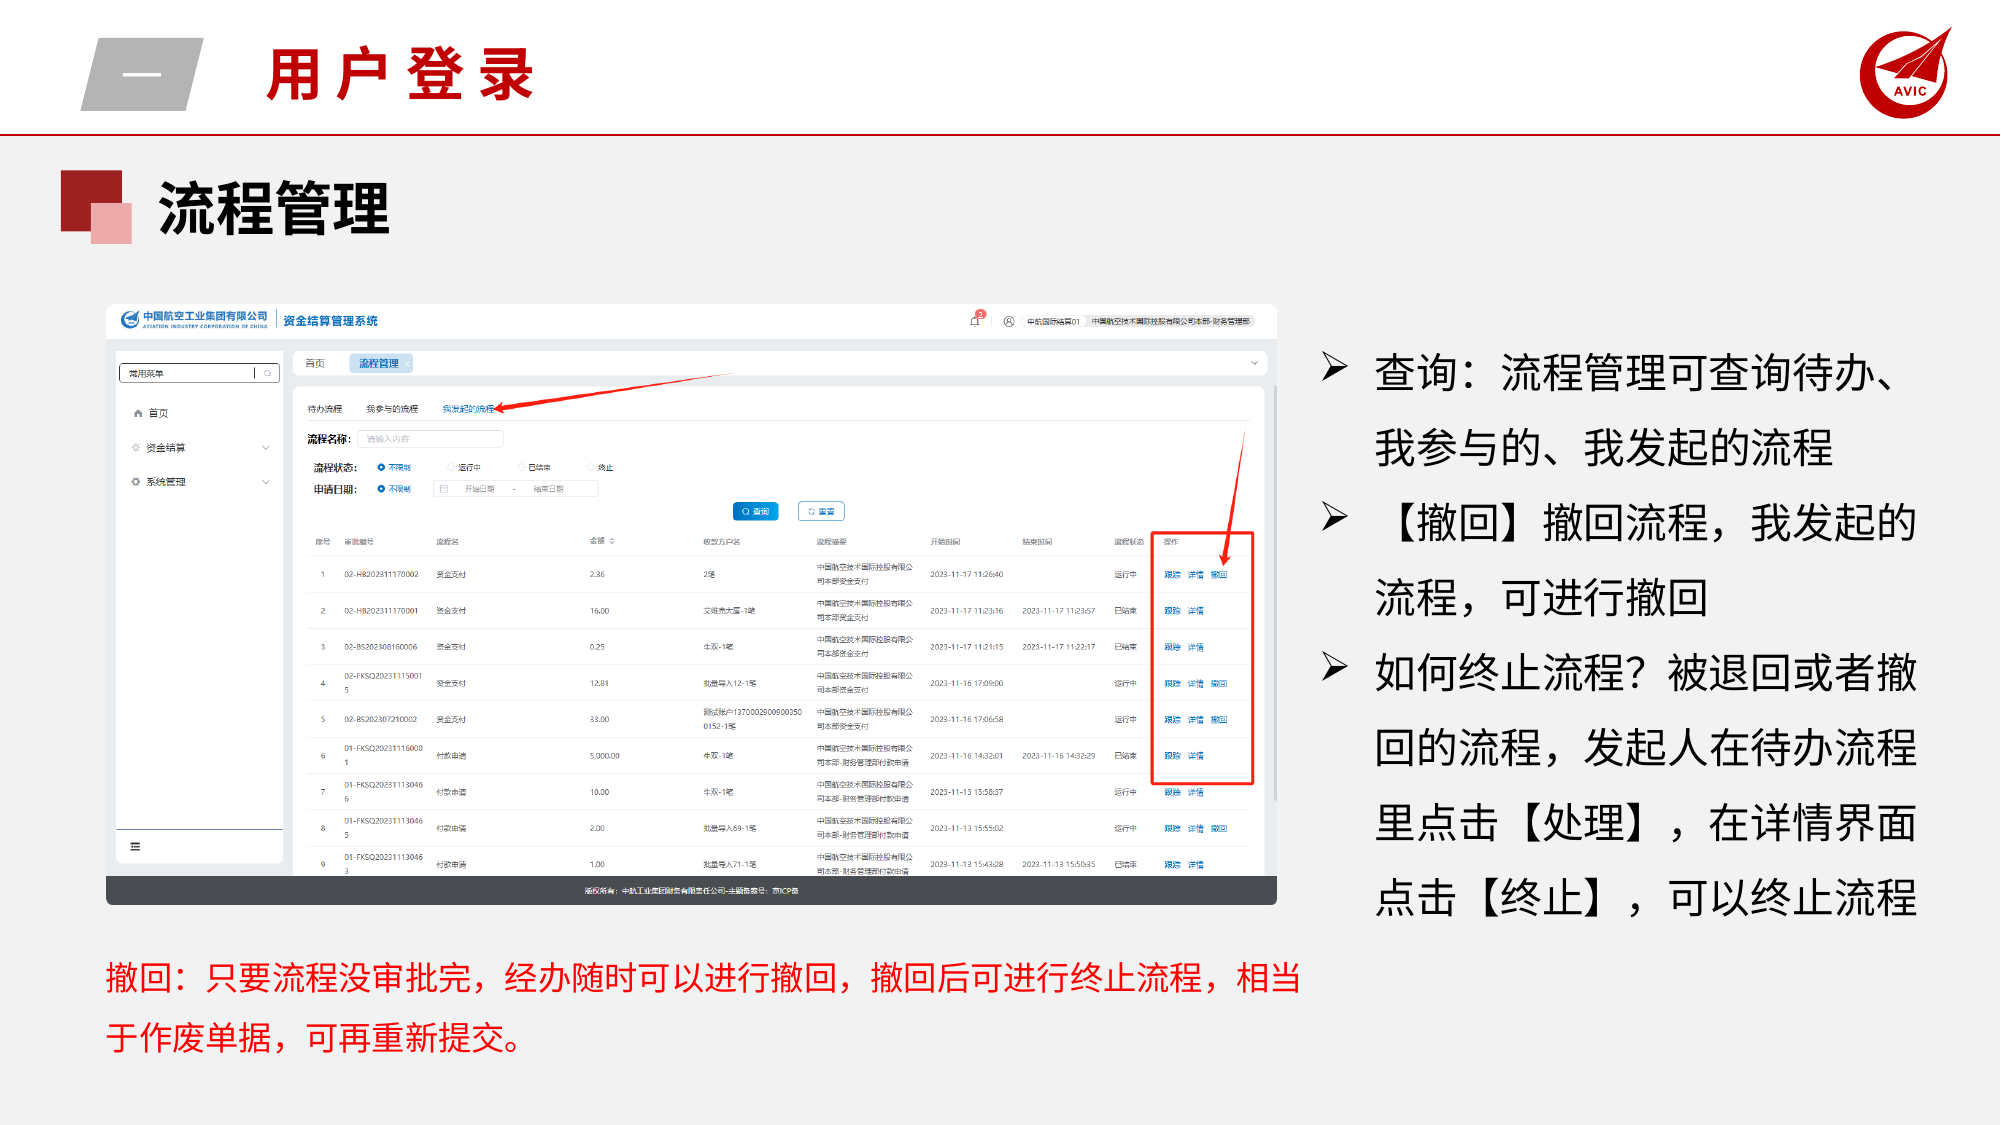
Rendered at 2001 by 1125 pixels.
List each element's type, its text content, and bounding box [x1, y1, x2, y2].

text_box [90, 202, 133, 245]
text_box 查询：流程管理可查询待办、我参与的、我发起的流程 【撤回】撤回流程，我发起的流程，可进行撤回 如何终止流程？被退回或者撤回的流程，发起人在待办流程里点击【处理】，在详情界面点击【终止】，可以终止流程 [1303, 314, 1945, 930]
text_box 一 [79, 36, 206, 112]
text_box 流程管理 [143, 164, 843, 250]
text_box 撤回：只要流程没审批完，经办随时可以进行撤回，撤回后可进行终止流程，相当于作废单据，可再重新提交。 [91, 929, 1335, 1064]
picture [106, 304, 1277, 905]
text_box [60, 169, 123, 232]
text_box 用户登录 [250, 37, 1515, 116]
